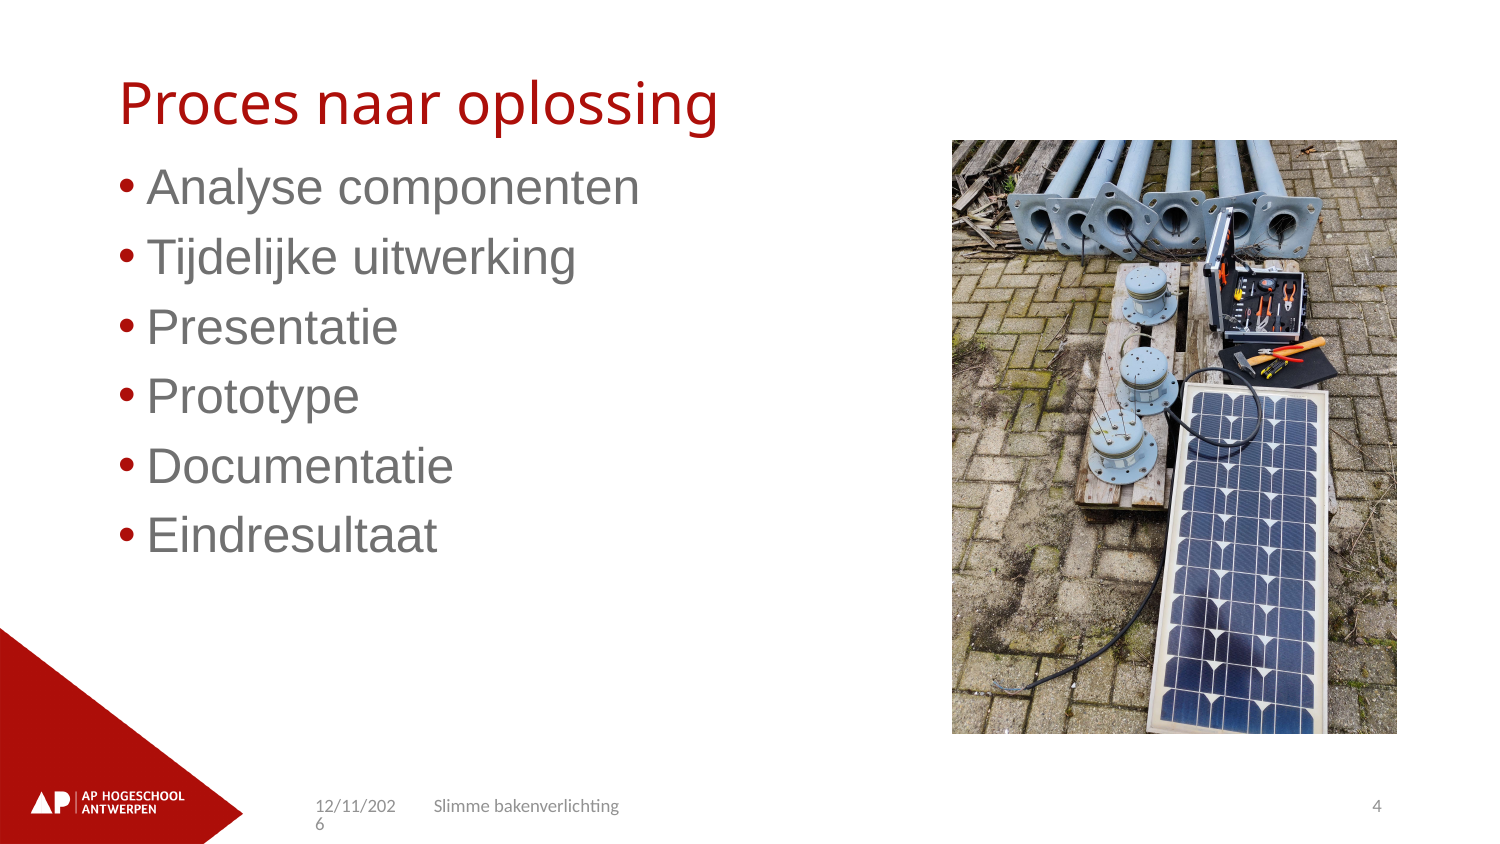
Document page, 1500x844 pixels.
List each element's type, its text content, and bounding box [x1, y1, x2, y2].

list Analyse componenten Tijdelijke uitwerking Presentatie Prototype Documentatie Eindresultaat [103, 154, 952, 690]
picture [0, 623, 246, 844]
picture [952, 140, 1397, 734]
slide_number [300, 782, 418, 827]
slide_number 4 [1263, 782, 1397, 827]
footer Slimme bakenverlichting [418, 782, 1263, 827]
title Proces naar oplossing [103, 66, 1397, 141]
